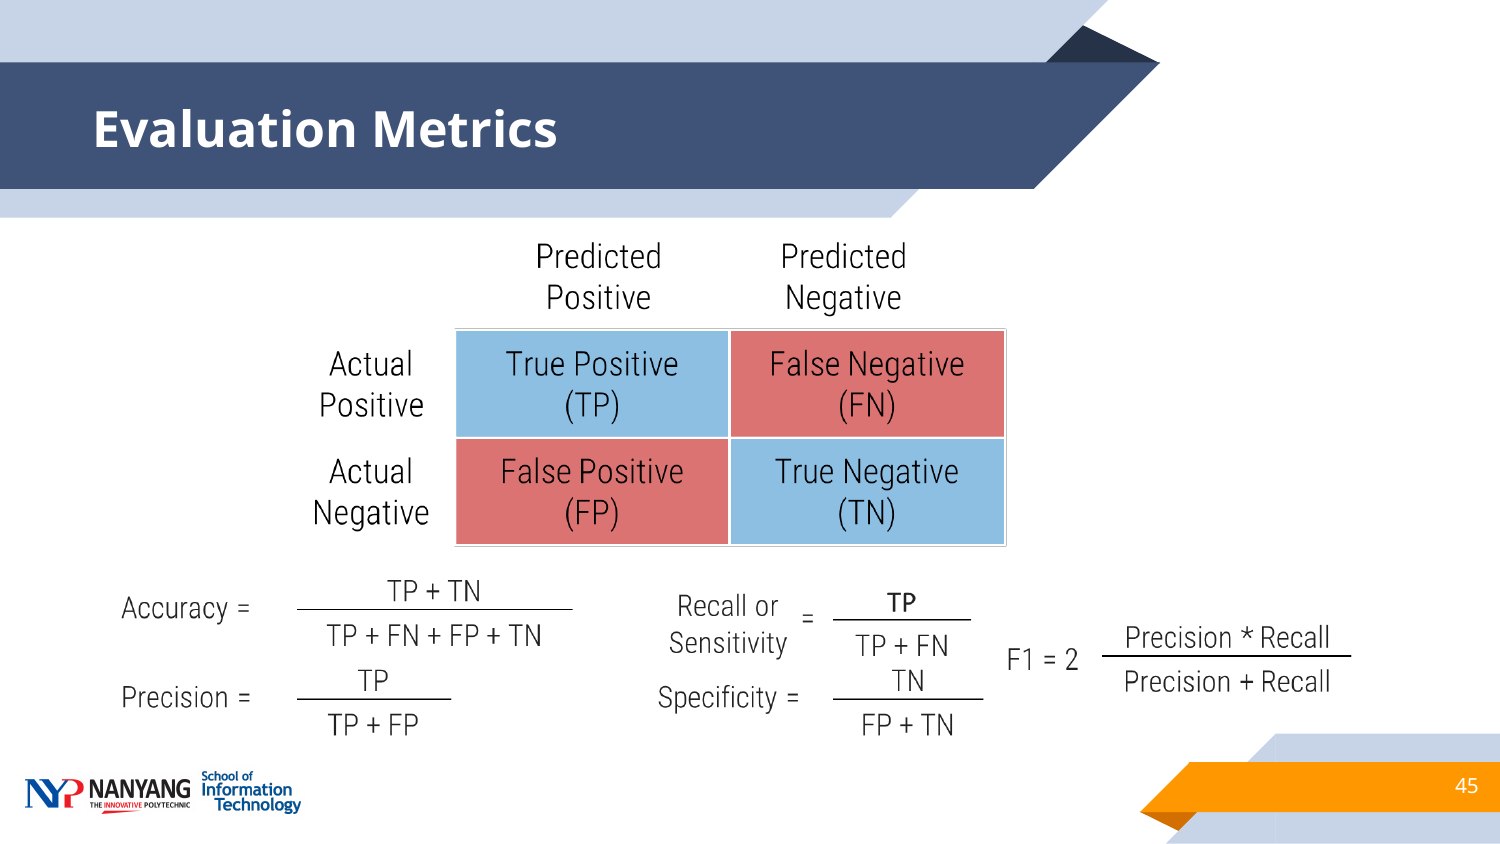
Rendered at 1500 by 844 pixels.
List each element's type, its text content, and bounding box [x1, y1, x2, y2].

slide_number 45 [1249, 760, 1494, 813]
picture [25, 779, 190, 814]
picture [101, 222, 1352, 761]
title Evaluation Metrics [77, 64, 1028, 190]
picture [202, 771, 301, 814]
